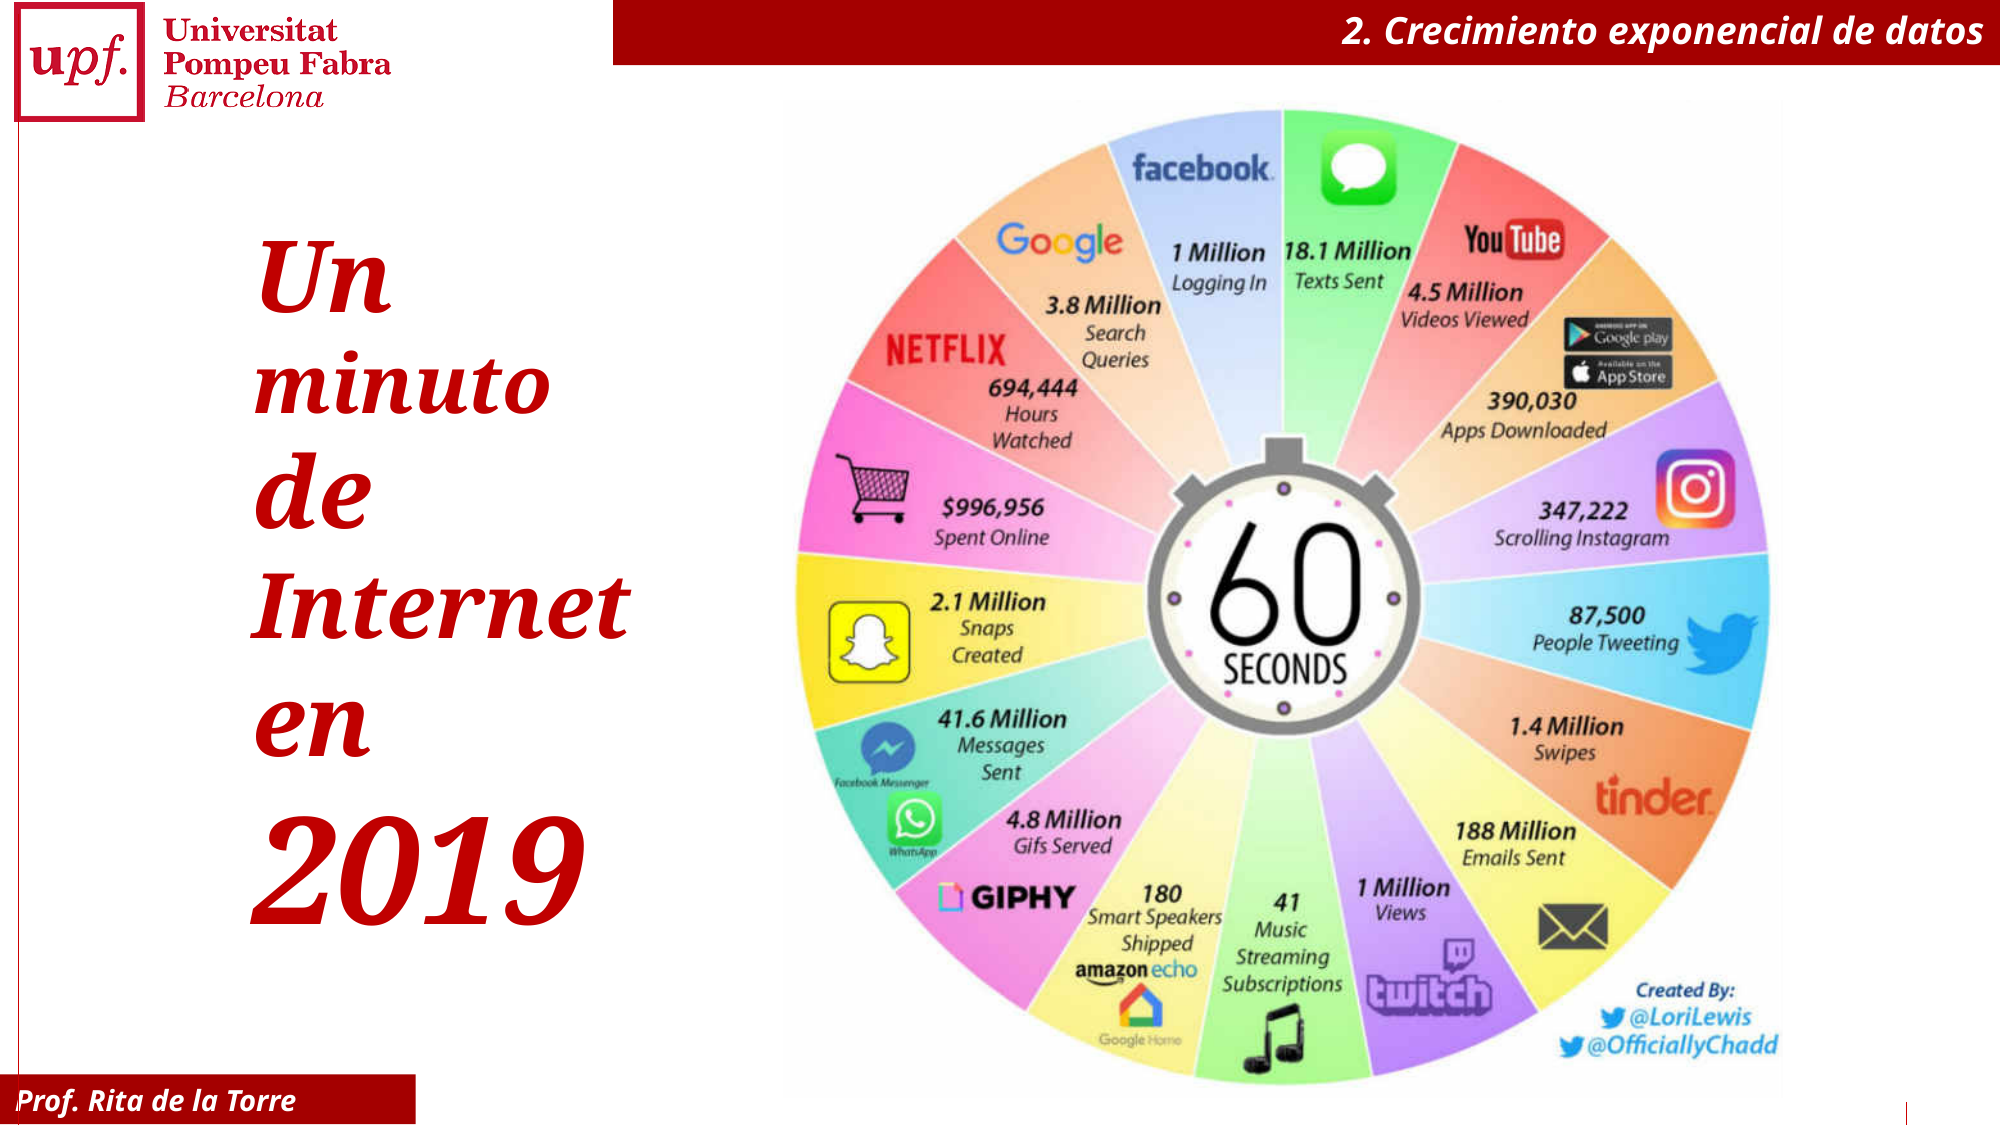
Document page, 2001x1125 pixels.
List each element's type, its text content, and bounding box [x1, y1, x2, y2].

title 2. Crecimiento exponencial de datos [613, 0, 2000, 66]
text_box Un minuto de Internet en 2019 [237, 205, 647, 962]
picture [14, 2, 407, 122]
picture [783, 99, 1784, 1098]
